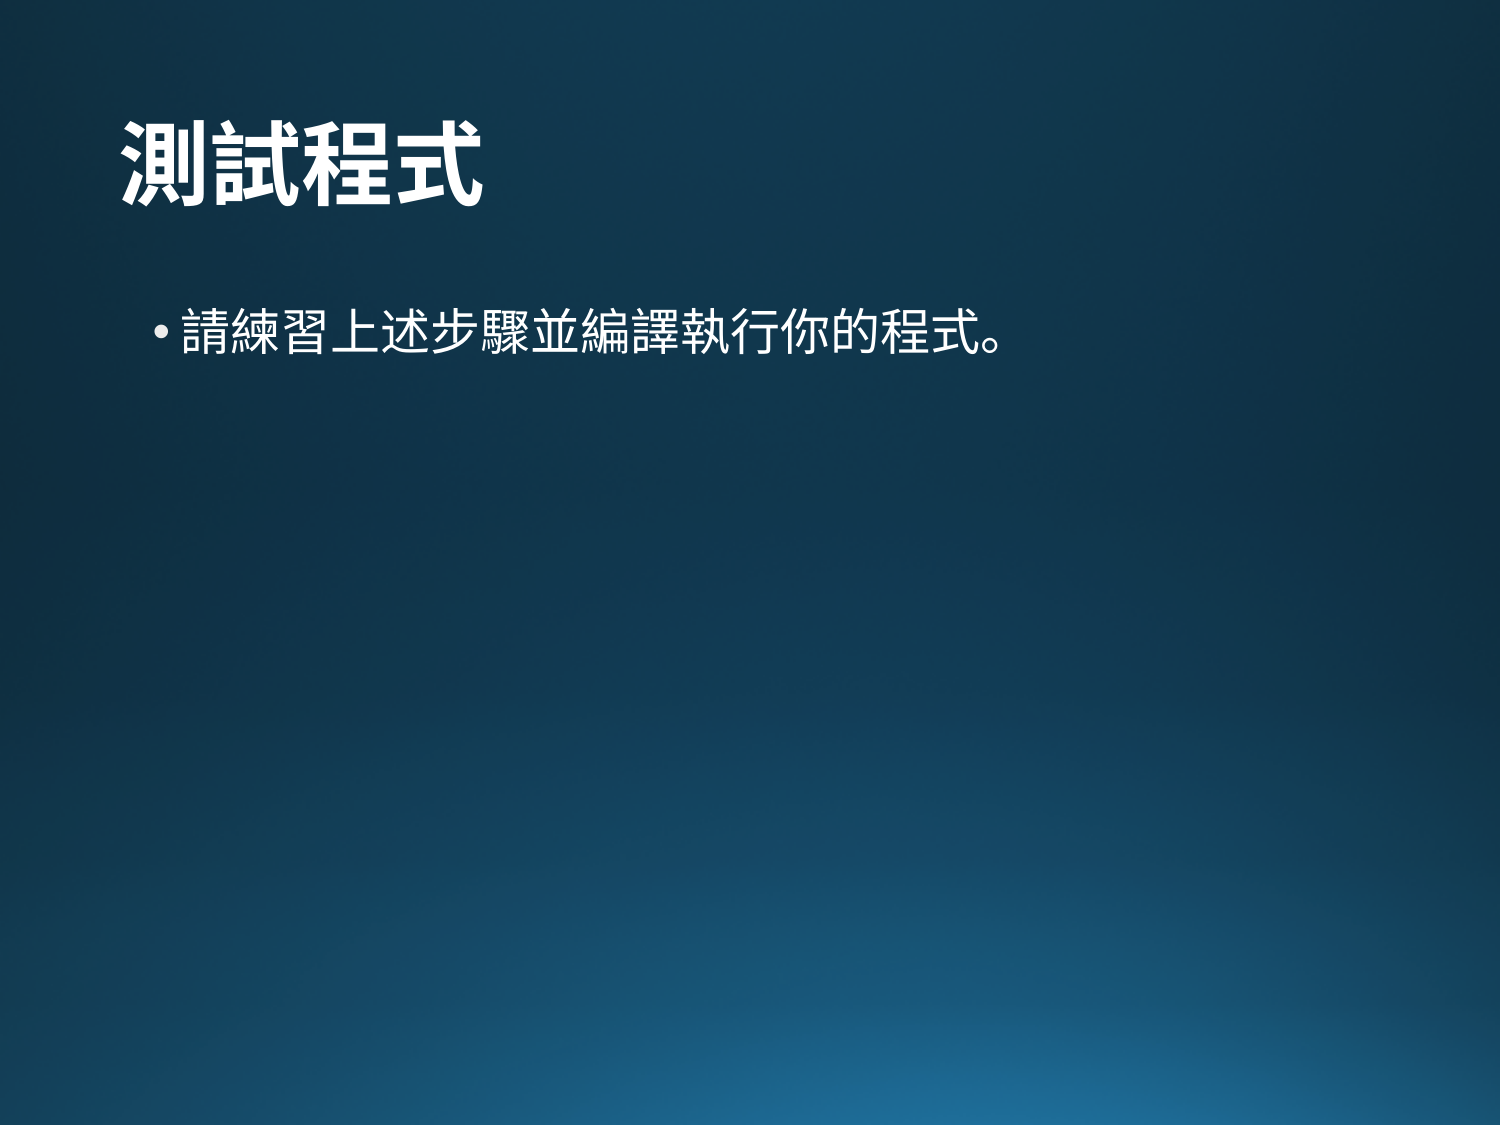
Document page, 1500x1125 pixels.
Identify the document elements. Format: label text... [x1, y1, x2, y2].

picture [0, 0, 1500, 1125]
list 請練習上述步驟並編譯執行你的程式。 [137, 299, 1397, 1014]
title 測試程式 [103, 59, 1397, 278]
